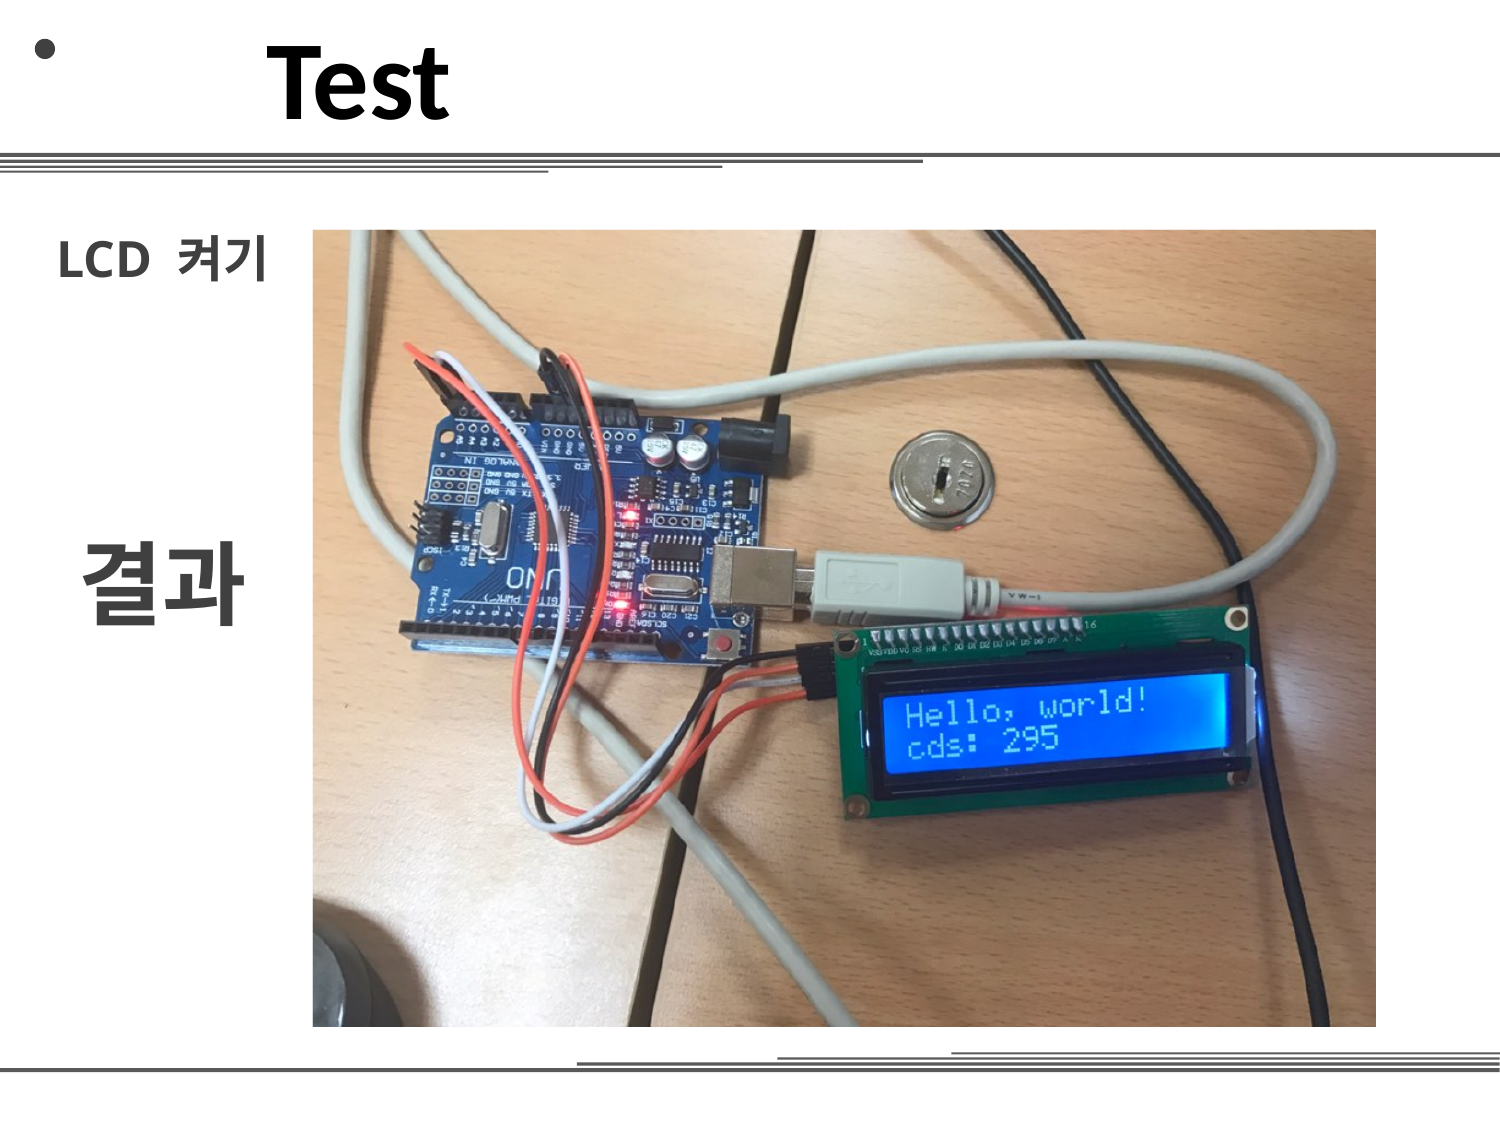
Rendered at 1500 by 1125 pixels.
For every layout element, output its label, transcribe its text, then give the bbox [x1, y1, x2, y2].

picture [314, 96, 1375, 1125]
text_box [1249, 152, 1500, 173]
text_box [0, 152, 440, 173]
text_box Test [29, 0, 715, 150]
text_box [1249, 1052, 1500, 1073]
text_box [0, 1052, 440, 1073]
text_box LCD 켜기 결과 [41, 219, 285, 645]
